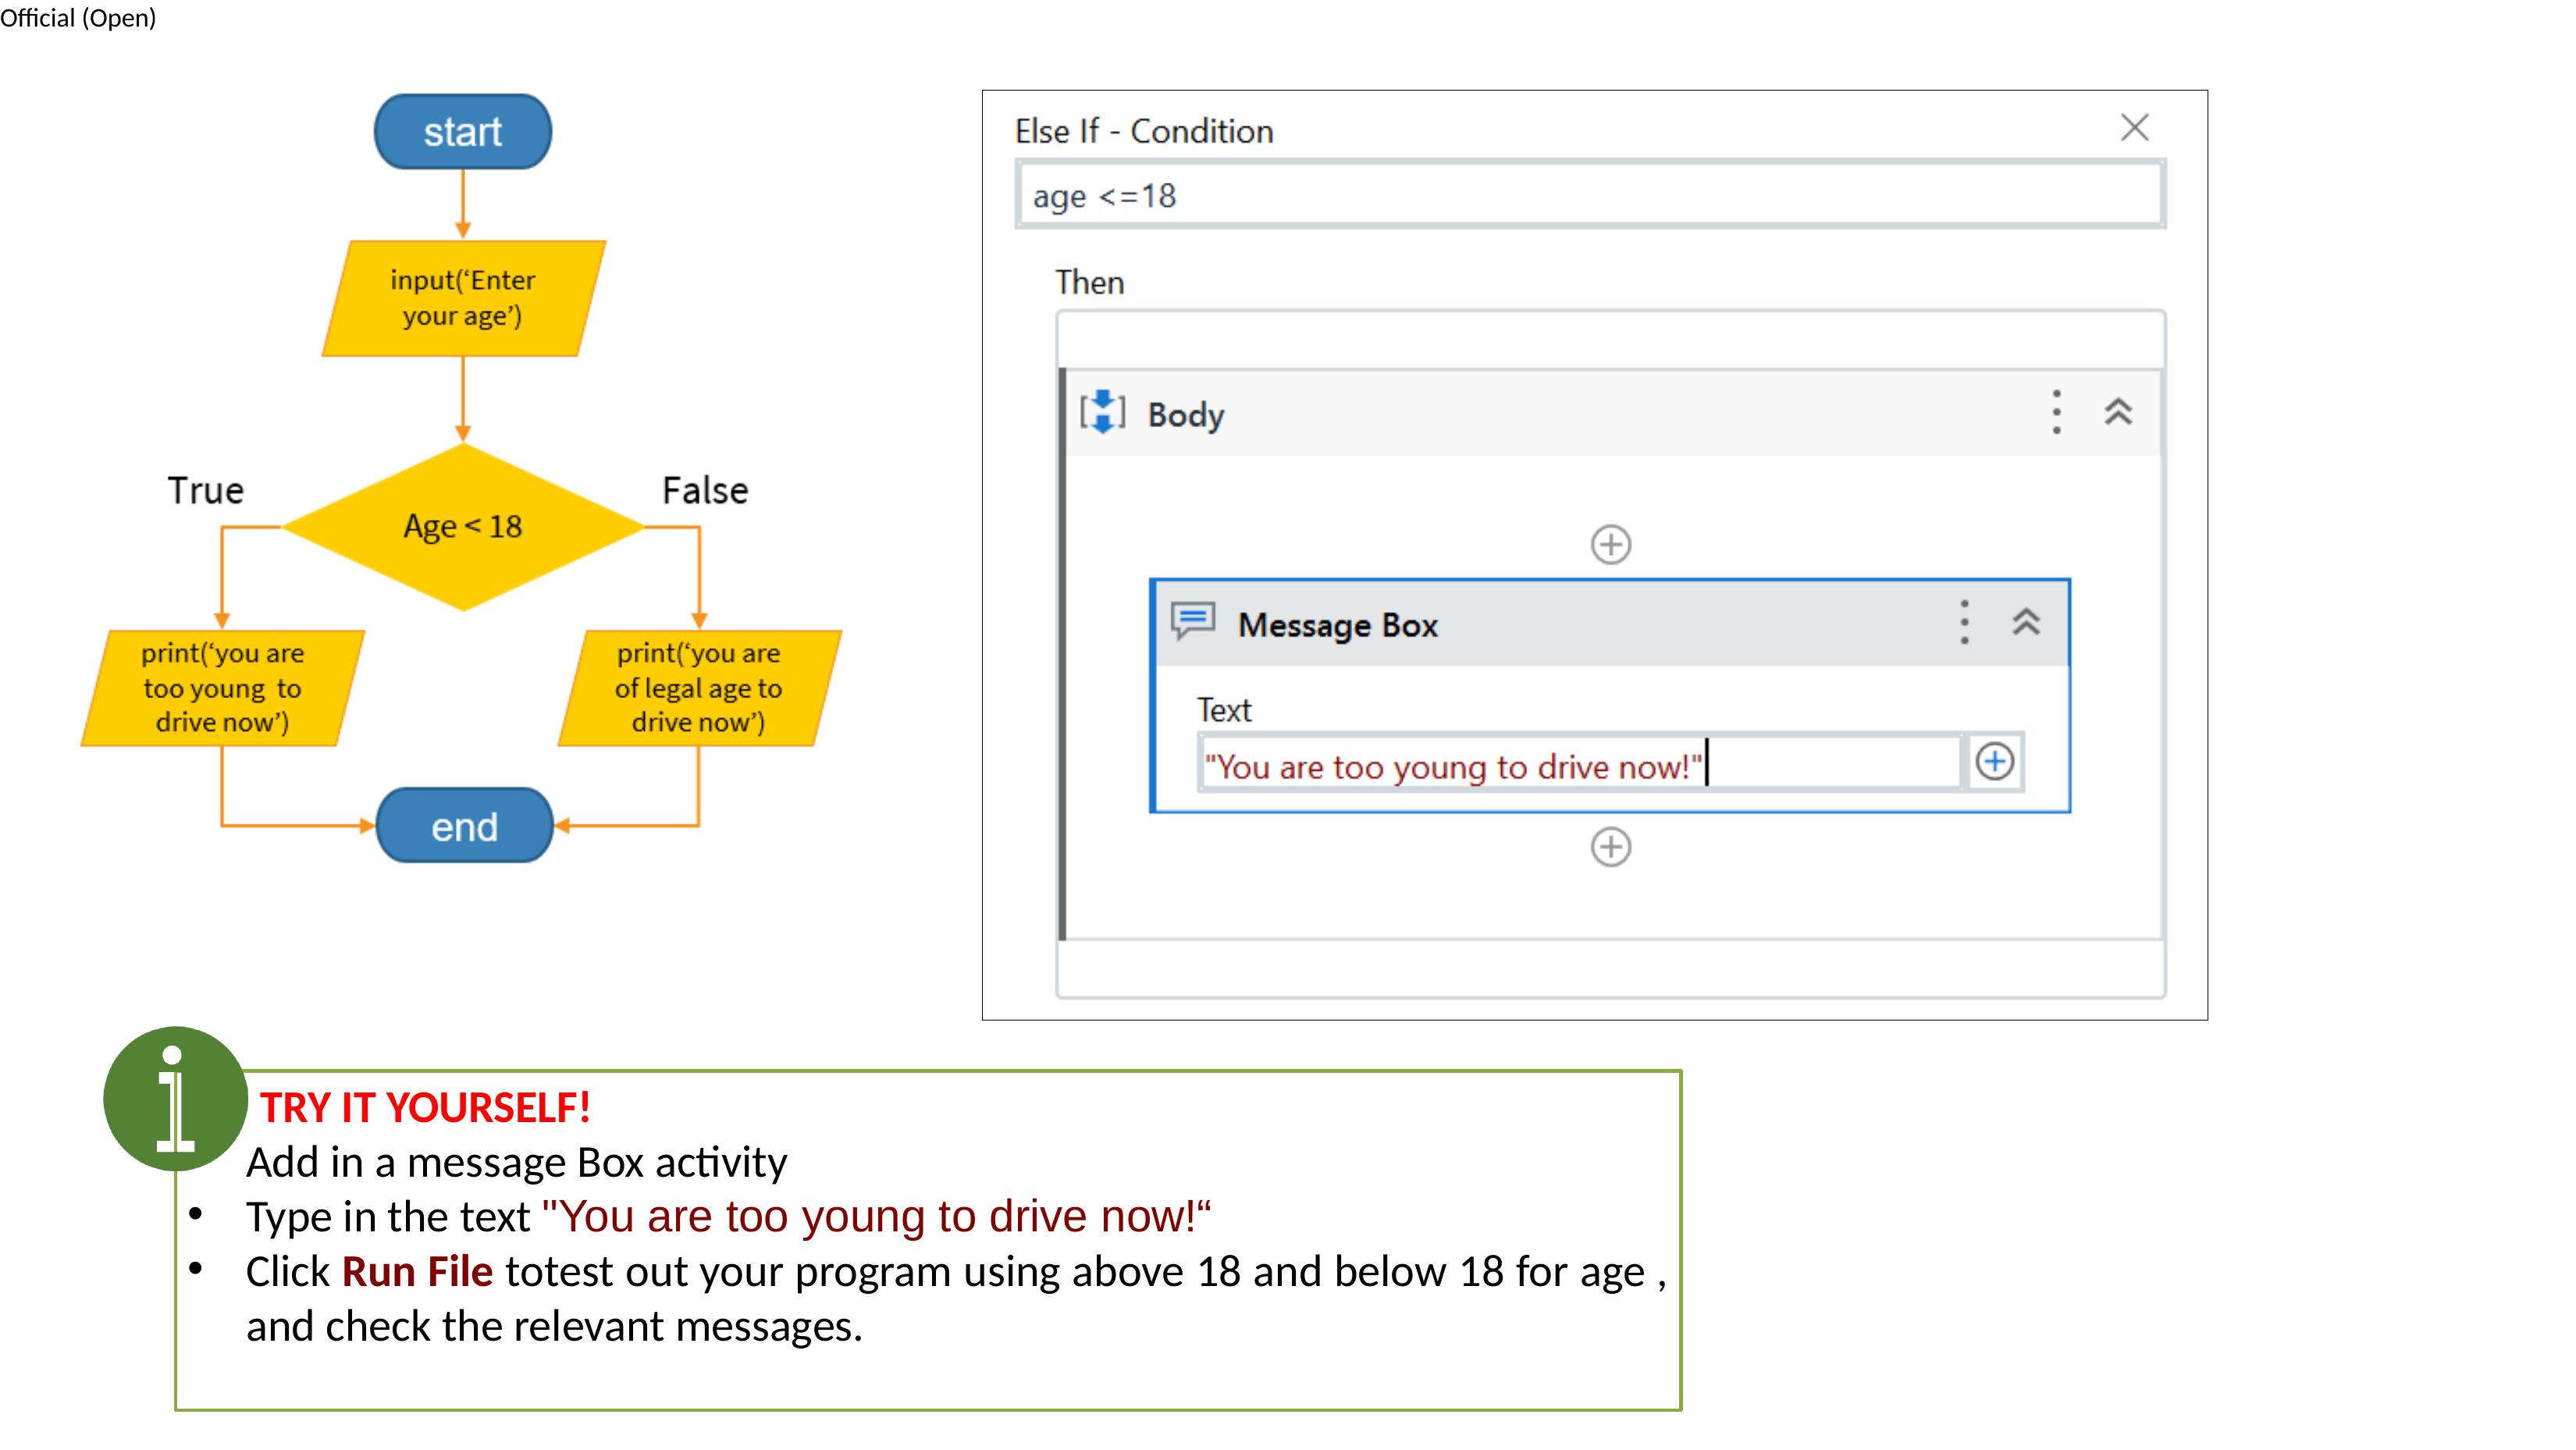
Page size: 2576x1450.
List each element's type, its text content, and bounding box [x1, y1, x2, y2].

picture [0, 69, 877, 887]
picture [84, 1007, 267, 1190]
picture [982, 90, 2208, 1021]
text_box TRY IT YOURSELF! Add in a message Box activity Type in the text "You are too young to drive now!“ Click Run File totest out your program using above 18 and below 18 for age , and check the relevant messages. [174, 1069, 1683, 1412]
